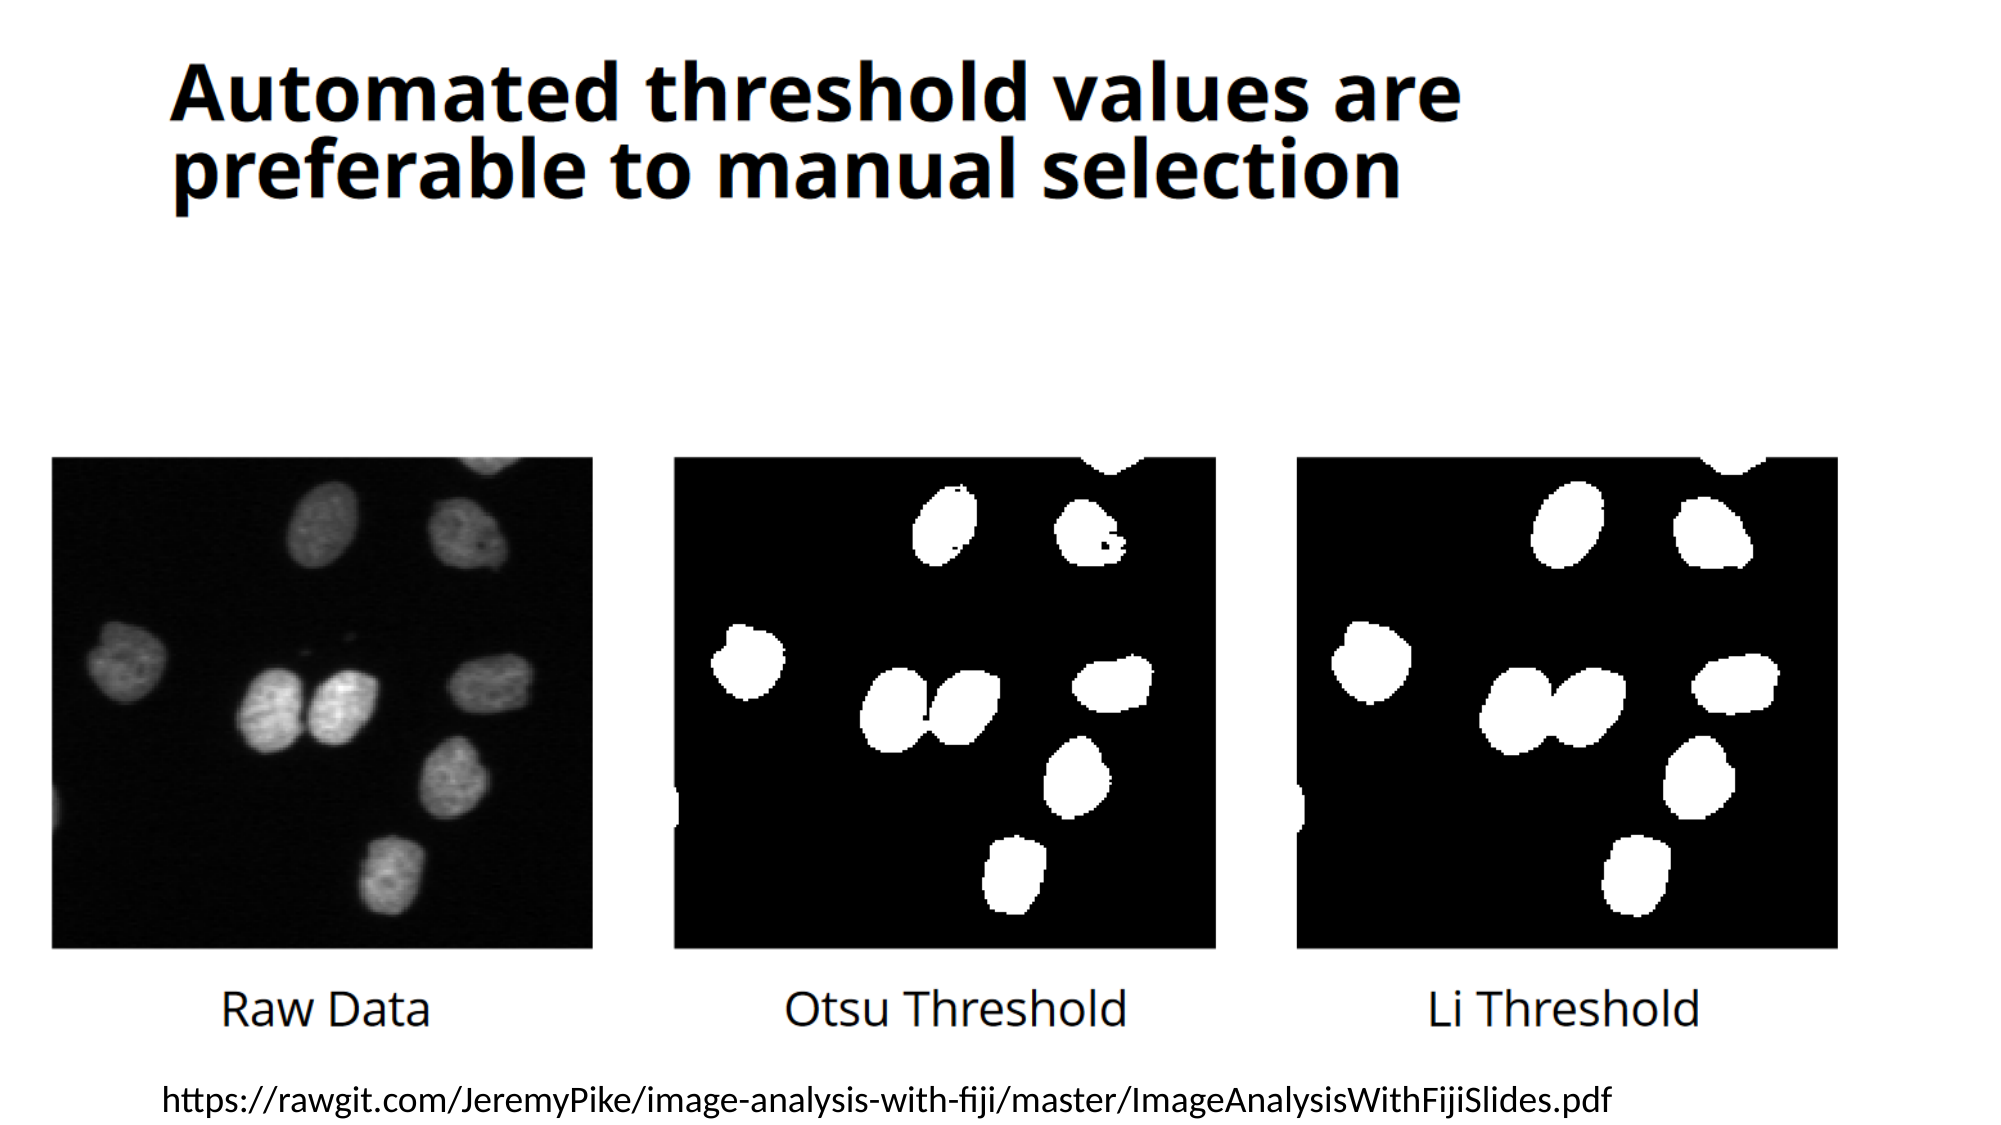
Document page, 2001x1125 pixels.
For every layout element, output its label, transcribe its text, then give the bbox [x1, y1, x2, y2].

picture [12, 38, 1874, 1087]
text_box https://rawgit.com/JeremyPike/image-analysis-with-fiji/master/ImageAnalysisWithFijiSlides.pdf [146, 1067, 1887, 1125]
